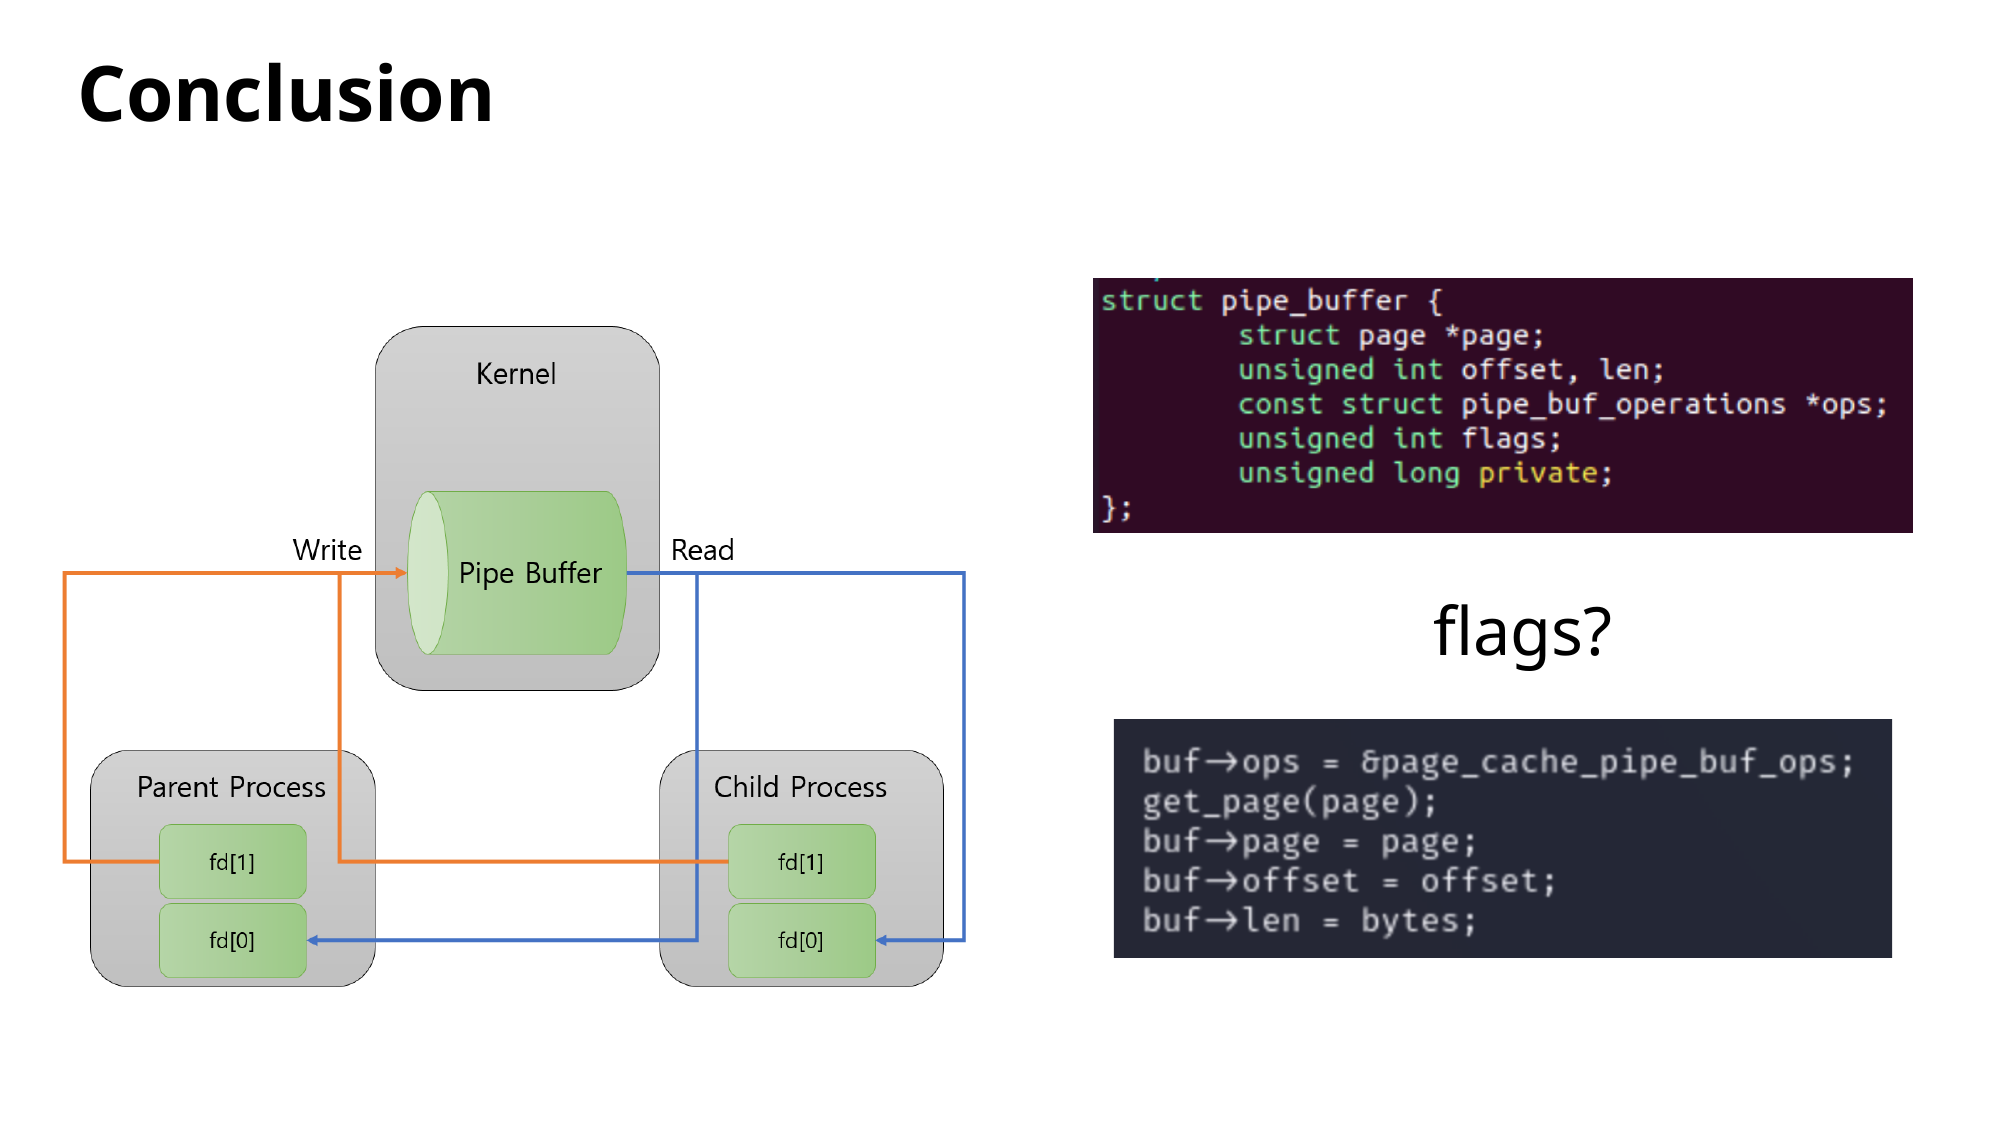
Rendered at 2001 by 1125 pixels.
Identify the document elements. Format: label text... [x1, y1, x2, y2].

picture [62, 326, 966, 987]
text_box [1093, 278, 1913, 958]
text_box Conclusion [62, 48, 511, 167]
